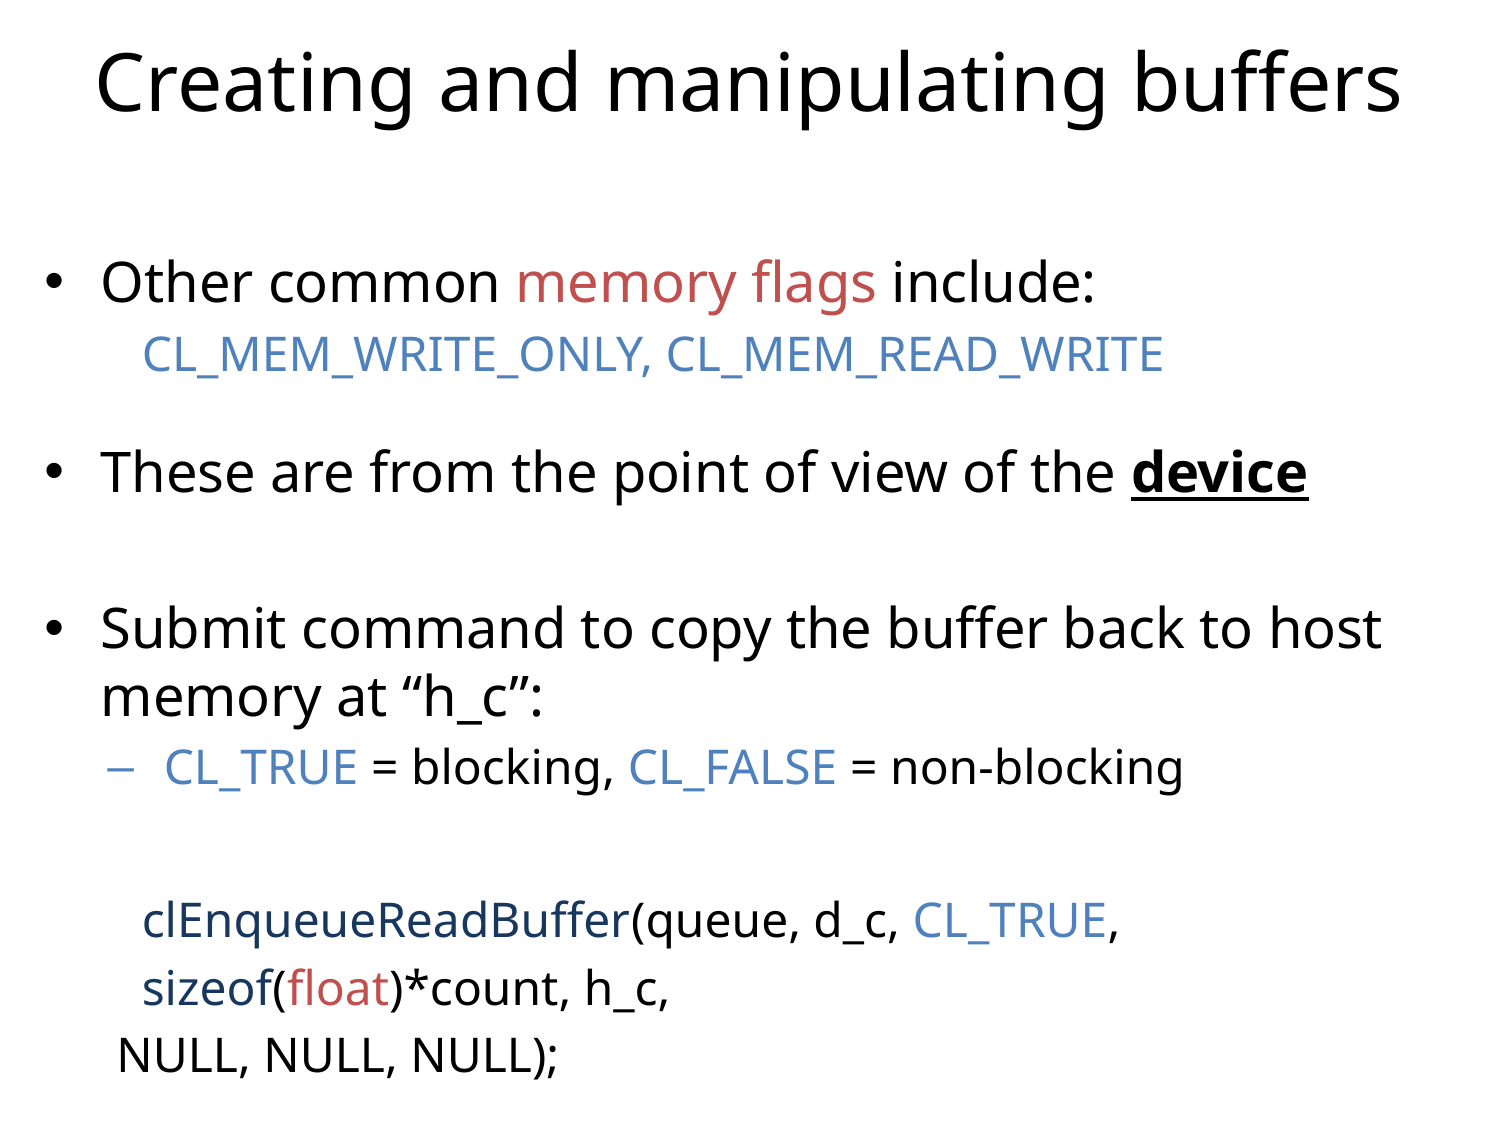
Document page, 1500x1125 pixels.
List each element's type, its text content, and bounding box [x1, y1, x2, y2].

title Creating and manipulating buffers [75, 0, 1425, 160]
list Other common memory flags include: CL_MEM_WRITE_ONLY, CL_MEM_READ_WRITE These are from the point of view of the device Submit command to copy the buffer back to host memory at “h_c”: CL_TRUE = blocking, CL_FALSE = non-blocking clEnqueueReadBuffer(queue, d_c, CL_TRUE, sizeof(float)*count, h_c, NULL, NULL, NULL); [29, 160, 1471, 1094]
